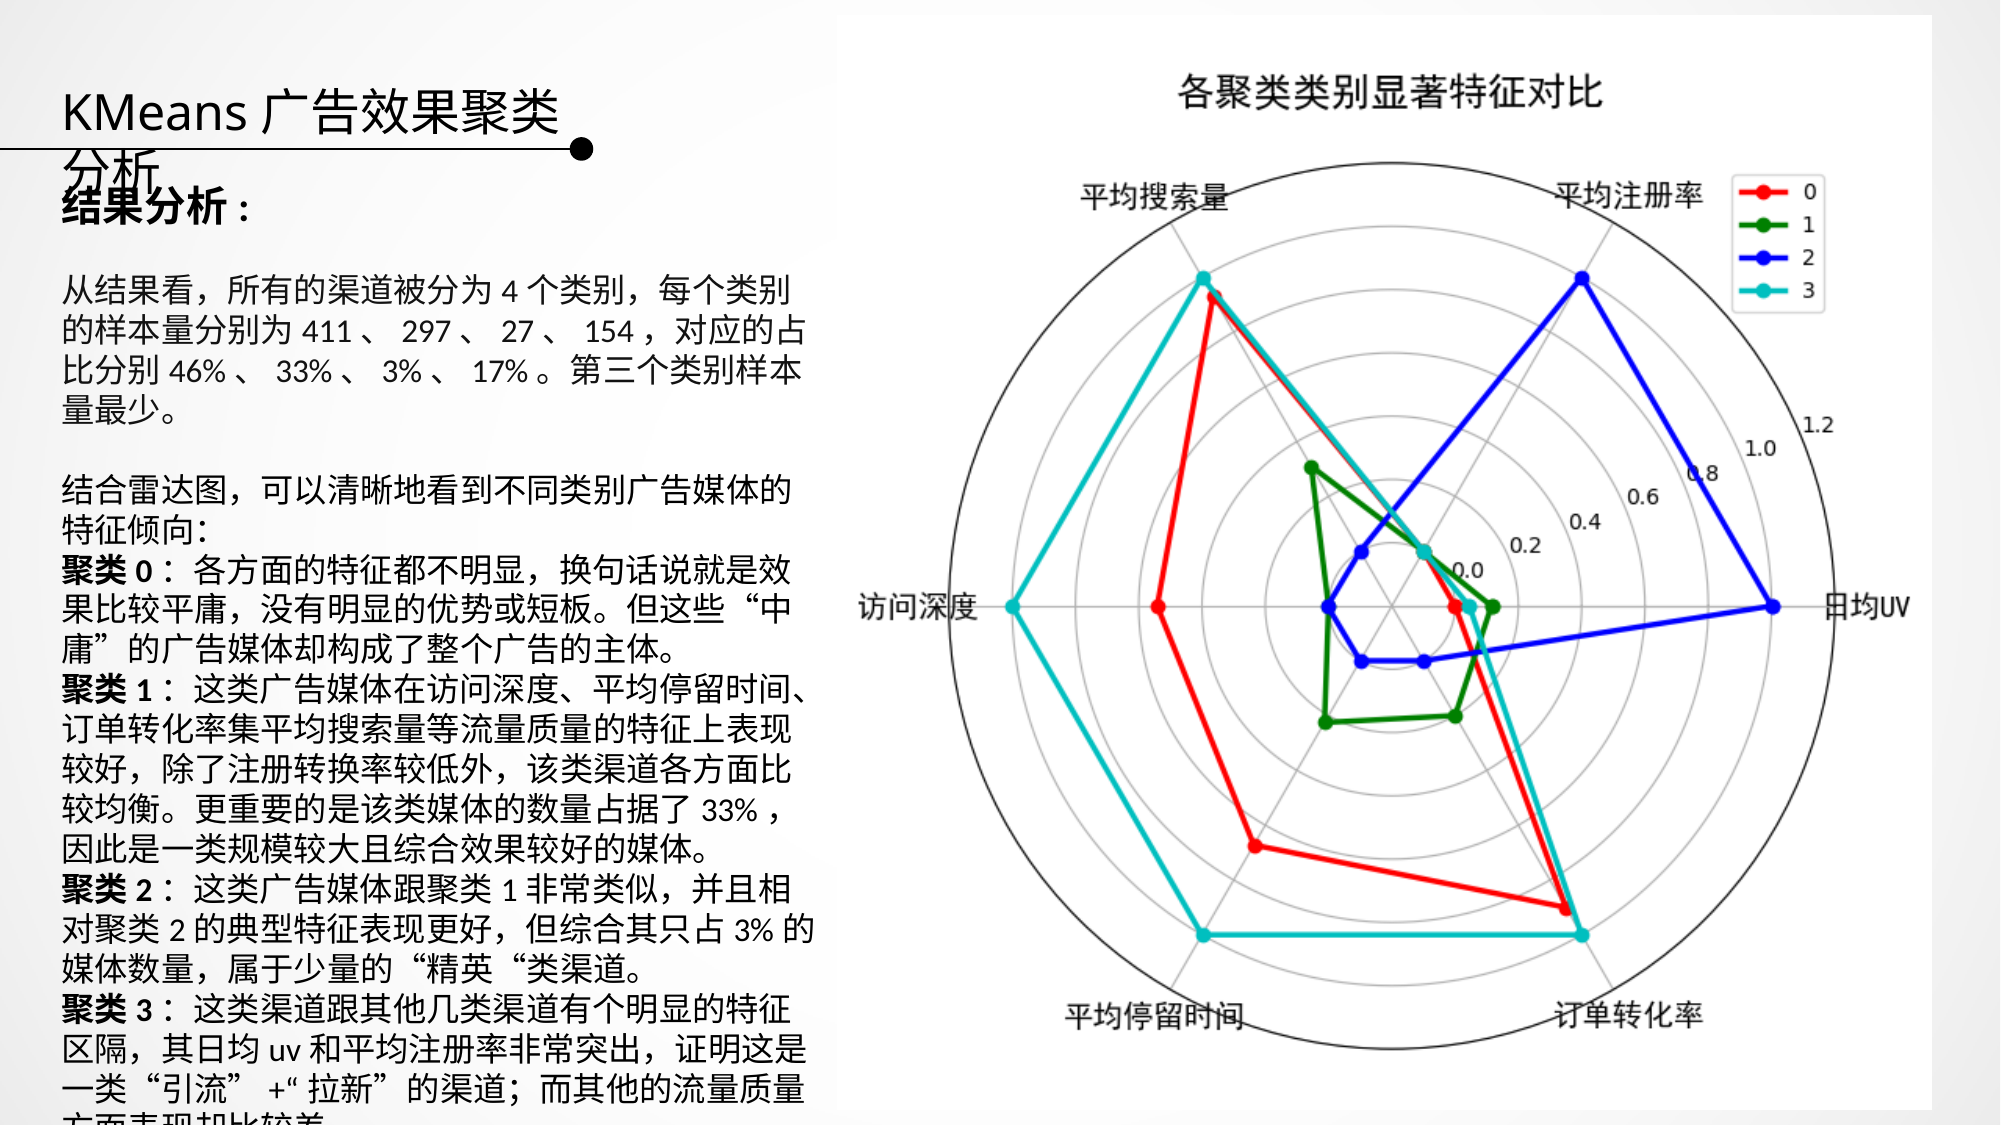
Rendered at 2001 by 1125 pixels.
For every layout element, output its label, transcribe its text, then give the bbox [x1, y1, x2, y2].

text_box KMeans广告效果聚类分析 [46, 73, 622, 261]
text_box 从结果看，所有的渠道被分为4个类别，每个类别的样本量分别为411、297、27、154，对应的占比分别46%、33%、3%、17%。第三个类别样本量最少。 结合雷达图，可以清晰地看到不同类别广告媒体的特征倾向： 聚类0：各方面的特征都不明显，换句话说就是效果比较平庸，没有明显的优势或短板。但这些“中庸”的广告媒体却构成了整个广告的主体。 聚类1：这类广告媒体在访问深度、平均停留时间、订单转化率集平均搜索量等流量质量的特征上表现较好，除了注册转换率较低外，该类渠道各方面比较均衡。更重要的是该类媒体的数量占据了33%，因此是一类规模较大且综合效果较好的媒体。 聚类2：这类广告媒体跟聚类1非常类似，并且相对聚类2的典型特征表现更好，但综合其只占3%的媒体数量，属于少量的“精英“类渠道。 聚类3：这类渠道跟其他几类渠道有个明显的特征区隔，其日均uv和平均注册率非常突出，证明这是一类“引流”+“拉新”的渠道；而其他的流量质量方面表现却比较差。 [46, 261, 838, 1125]
picture [837, 15, 1932, 1110]
text_box 结果分析: [46, 172, 534, 238]
